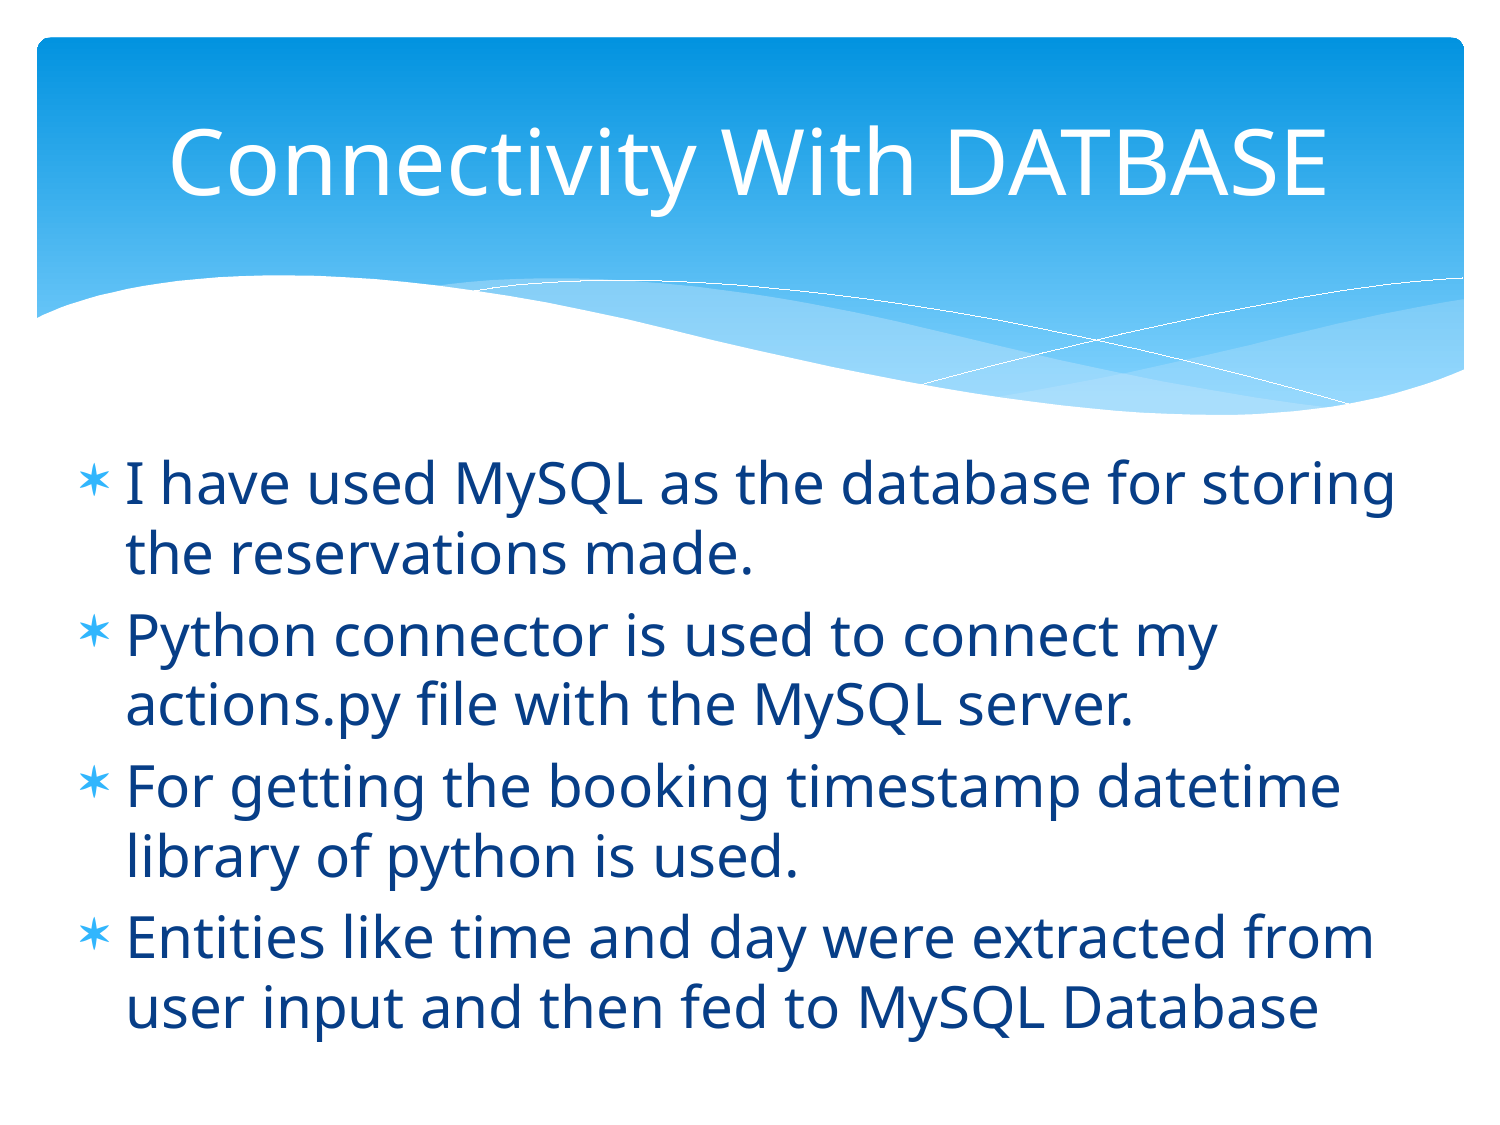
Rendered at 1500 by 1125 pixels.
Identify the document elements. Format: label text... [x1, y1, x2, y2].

title Connectivity With DATBASE [75, 55, 1425, 261]
list I have used MySQL as the database for storing the reservations made. Python connector is used to connect my actions.py file with the MySQL server. For getting the booking timestamp datetime library of python is used. Entities like time and day were extracted from user input and then fed to MySQL Database [64, 438, 1447, 1094]
